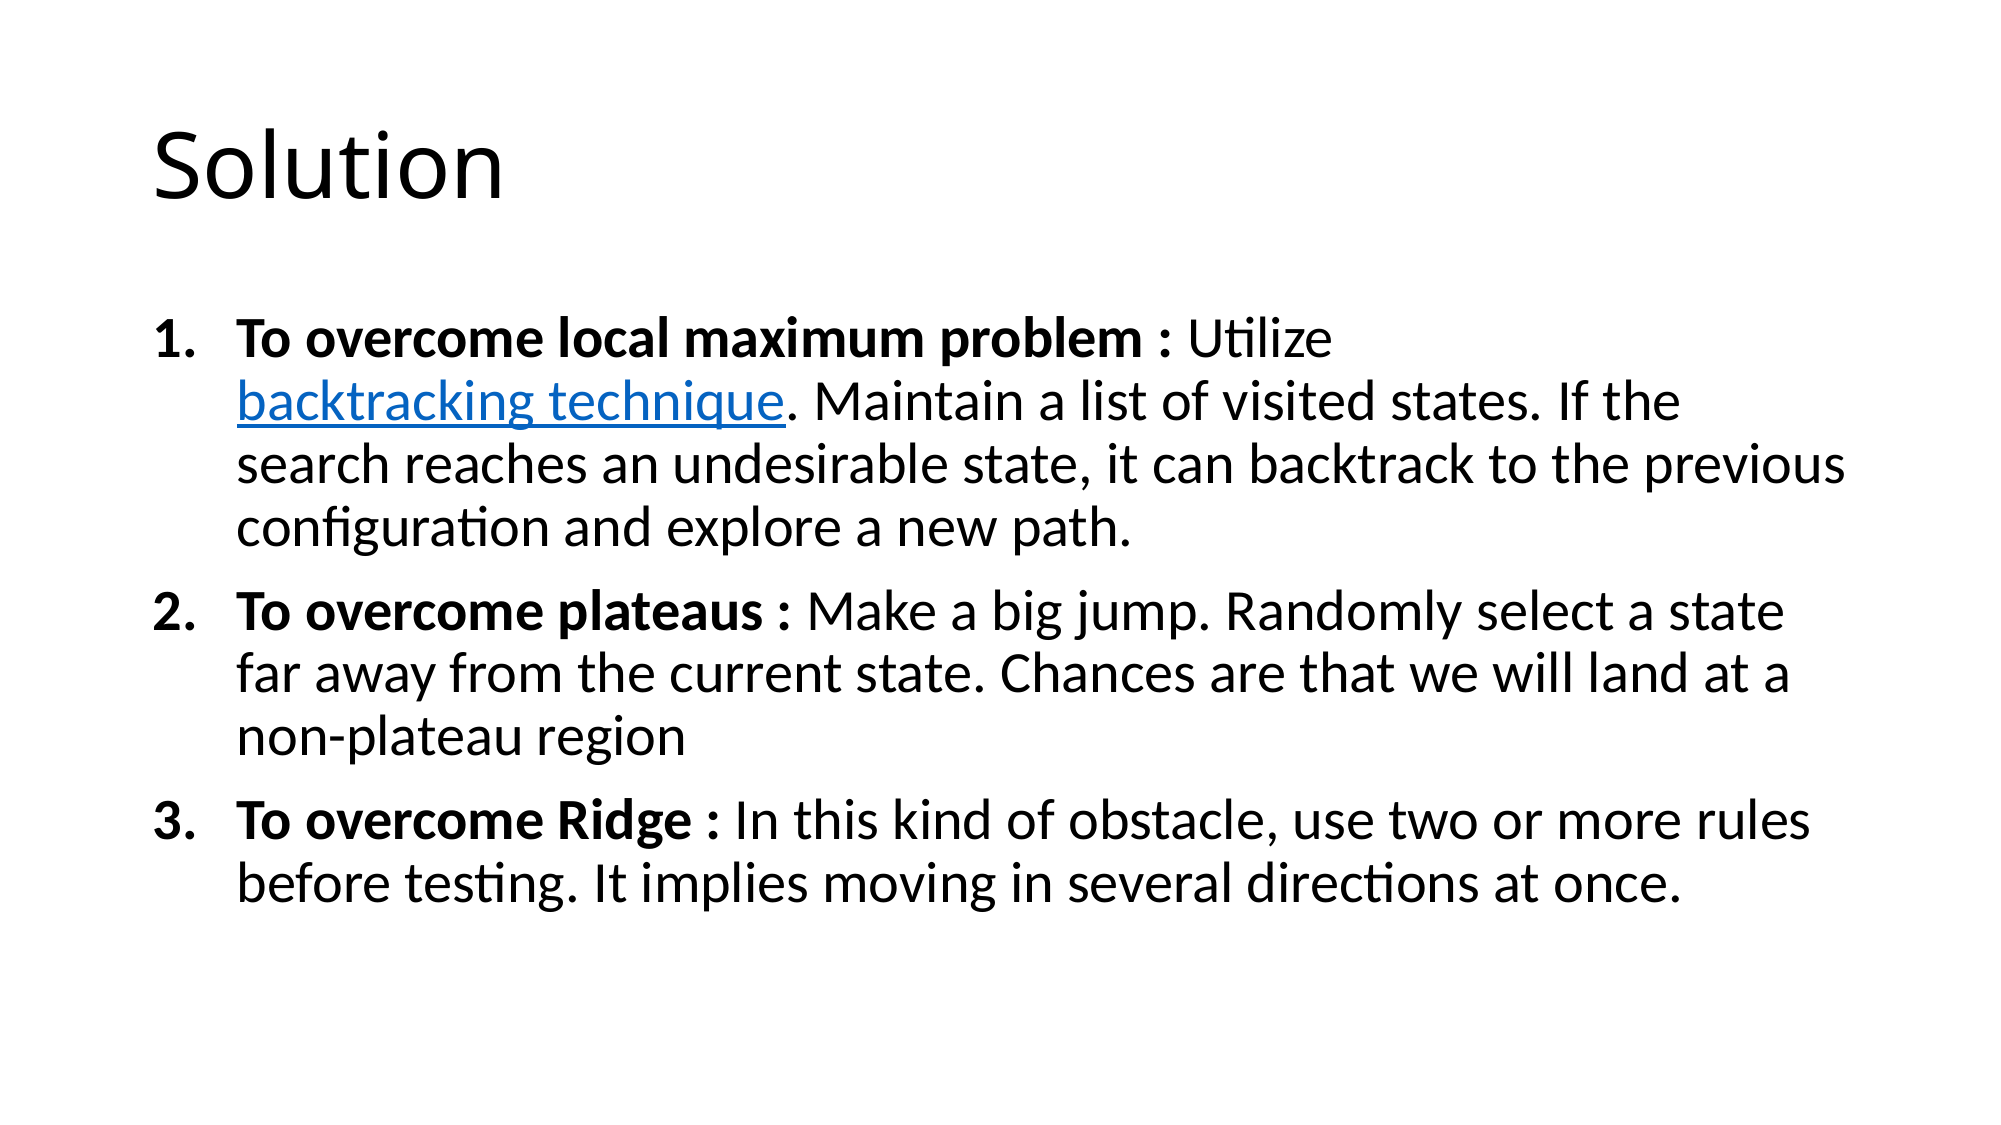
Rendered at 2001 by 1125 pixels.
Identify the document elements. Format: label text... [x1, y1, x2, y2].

list To overcome local maximum problem : Utilize backtracking technique. Maintain a list of visited states. If the search reaches an undesirable state, it can backtrack to the previous configuration and explore a new path. To overcome plateaus : Make a big jump. Randomly select a state far away from the current state. Chances are that we will land at a non-plateau region To overcome Ridge : In this kind of obstacle, use two or more rules before testing. It implies moving in several directions at once. [137, 299, 1863, 1014]
title Solution [137, 59, 1863, 278]
